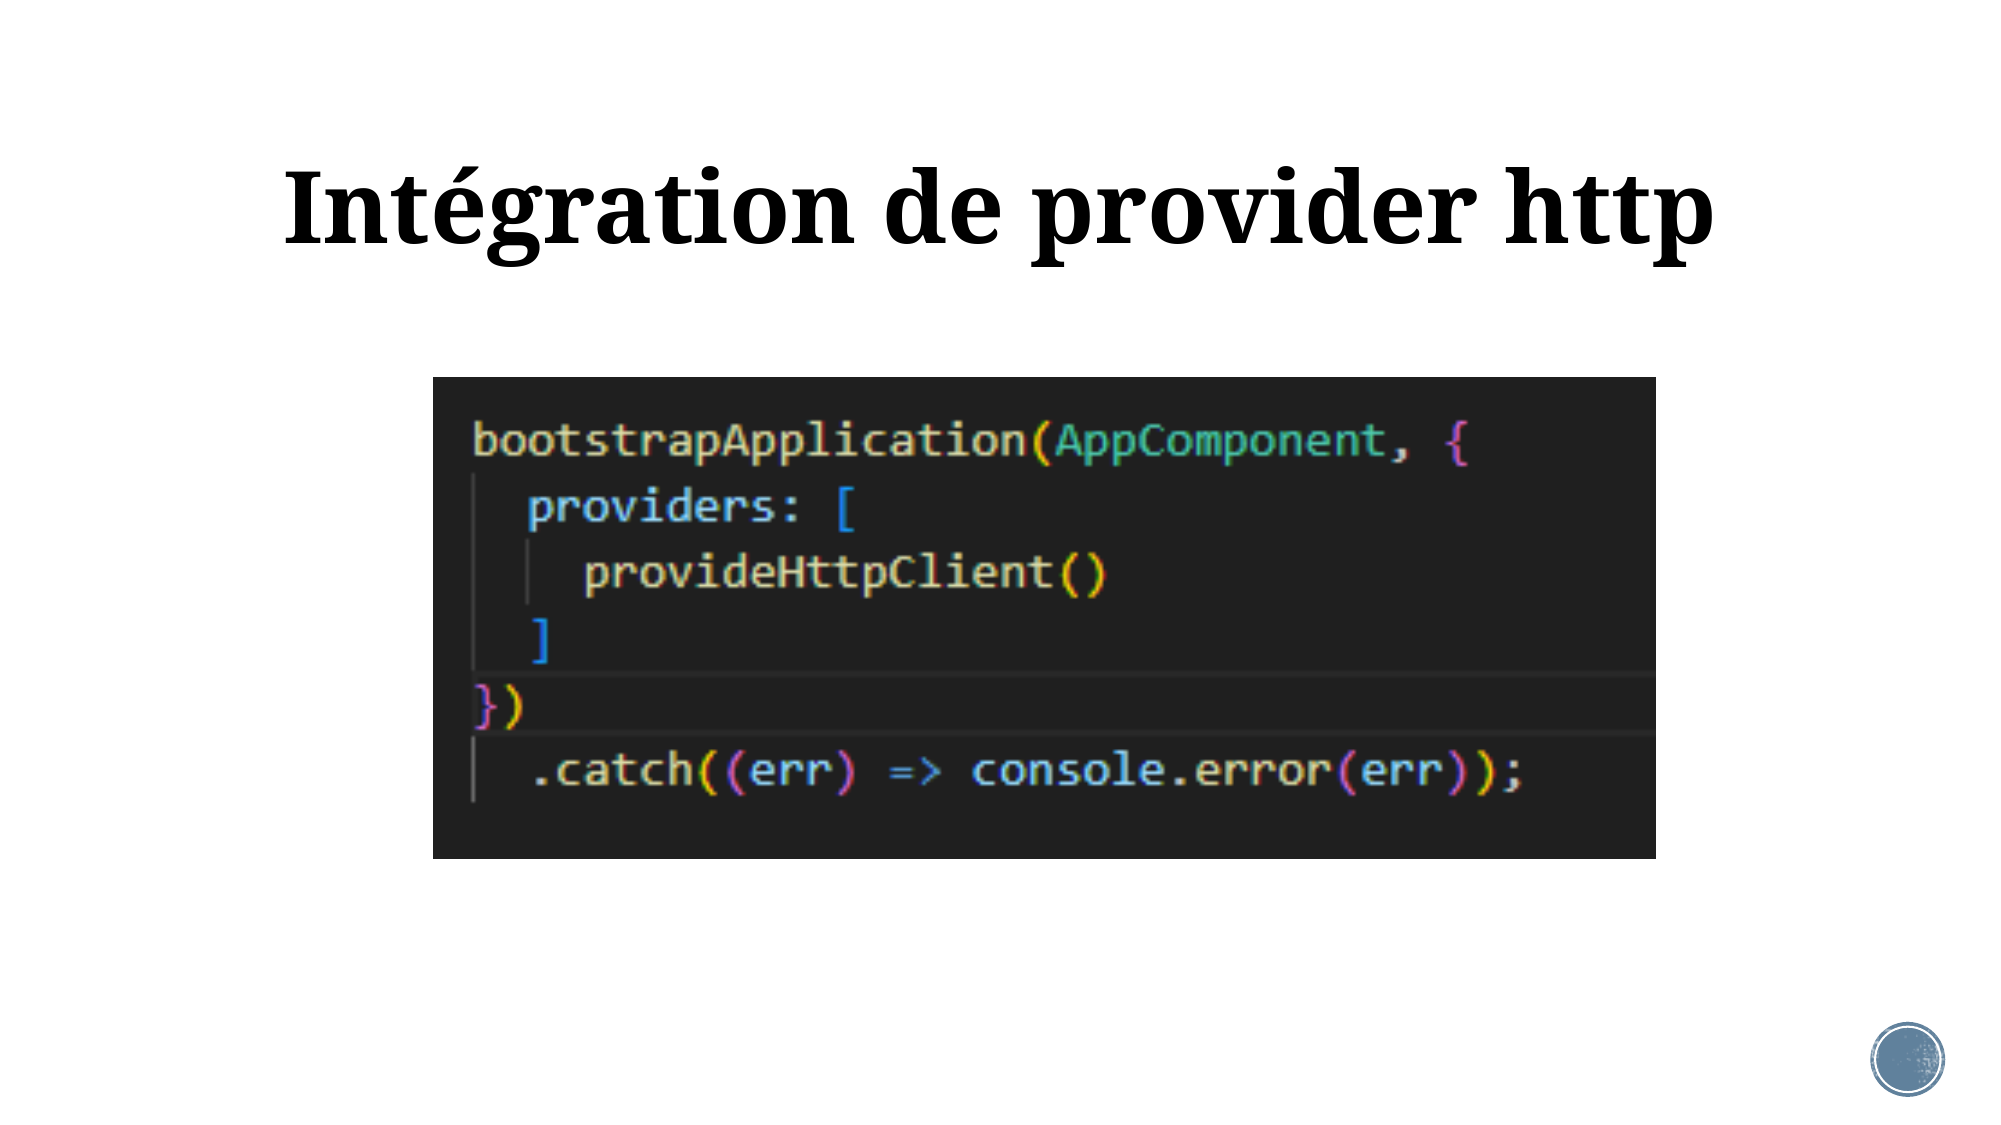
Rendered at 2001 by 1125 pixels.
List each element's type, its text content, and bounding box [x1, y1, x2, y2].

title Intégration de provider http [175, 79, 1826, 344]
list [434, 379, 1655, 858]
